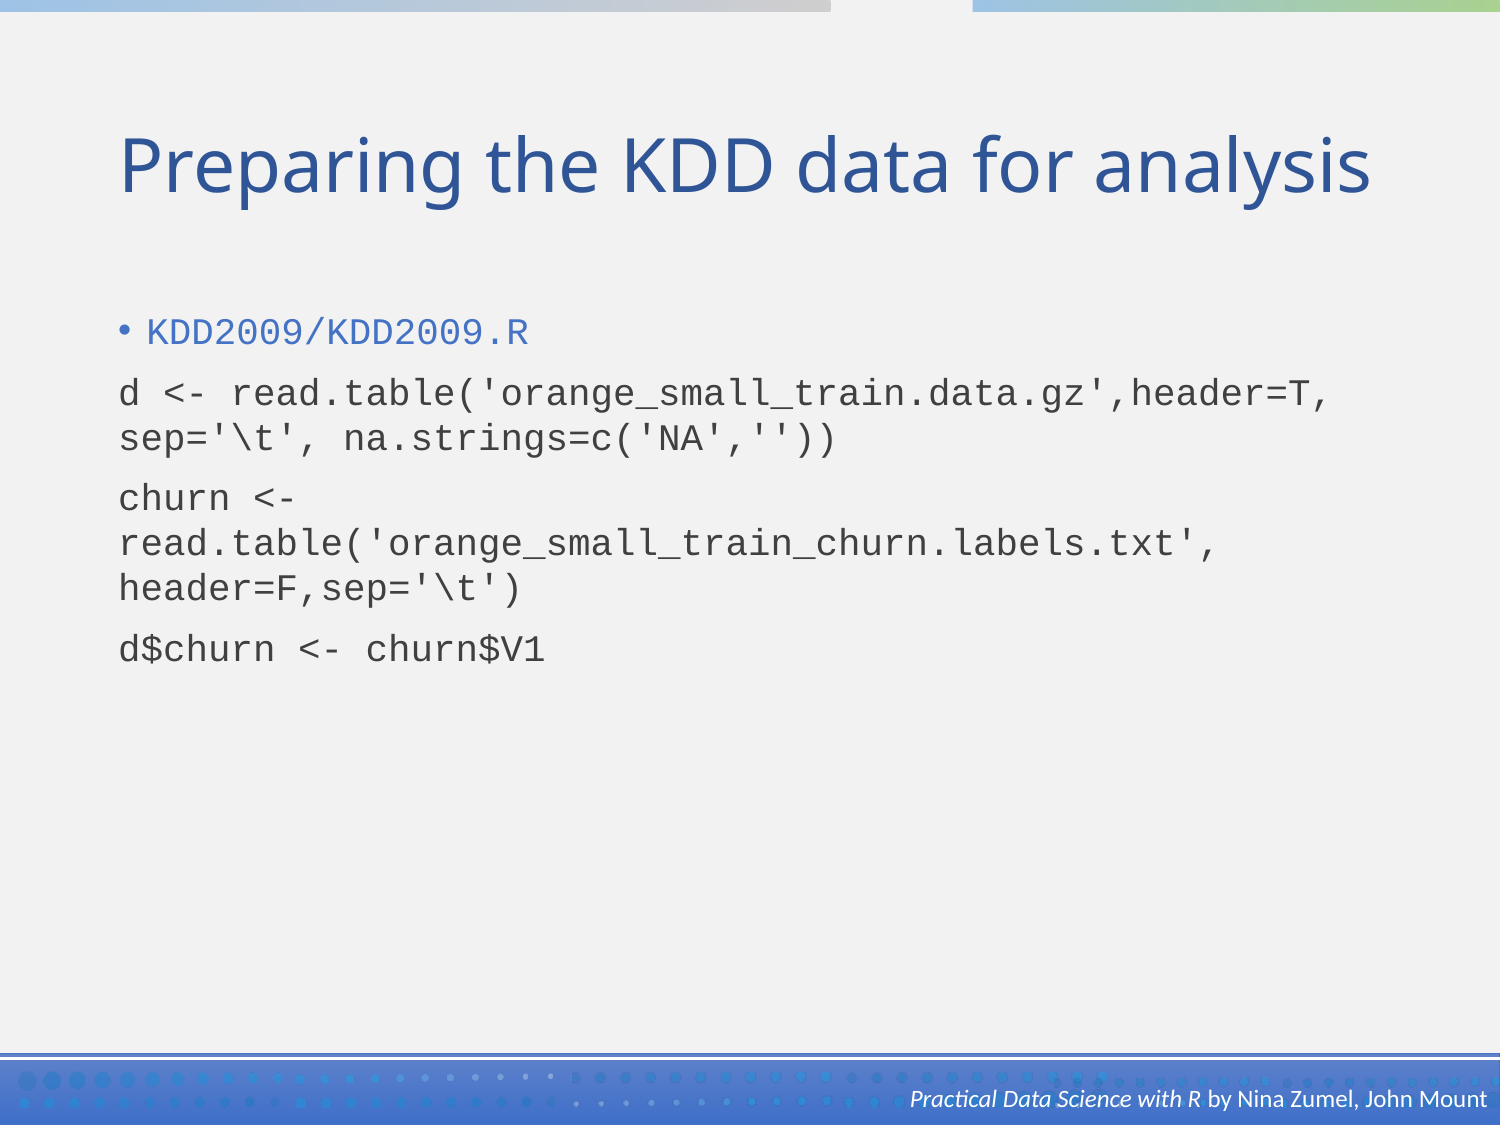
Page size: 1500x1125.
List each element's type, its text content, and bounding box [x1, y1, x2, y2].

text_box Practical Data Science with R by Nina Zumel, John Mount [894, 1074, 1500, 1120]
title Preparing the KDD data for analysis [103, 59, 1397, 278]
list KDD2009/KDD2009.R d <- read.table('orange_small_train.data.gz',header=T, sep='\t', na.strings=c('NA','')) churn <- read.table('orange_small_train_churn.labels.txt', header=F,sep='\t') d$churn <- churn$V1 [103, 299, 1397, 1014]
